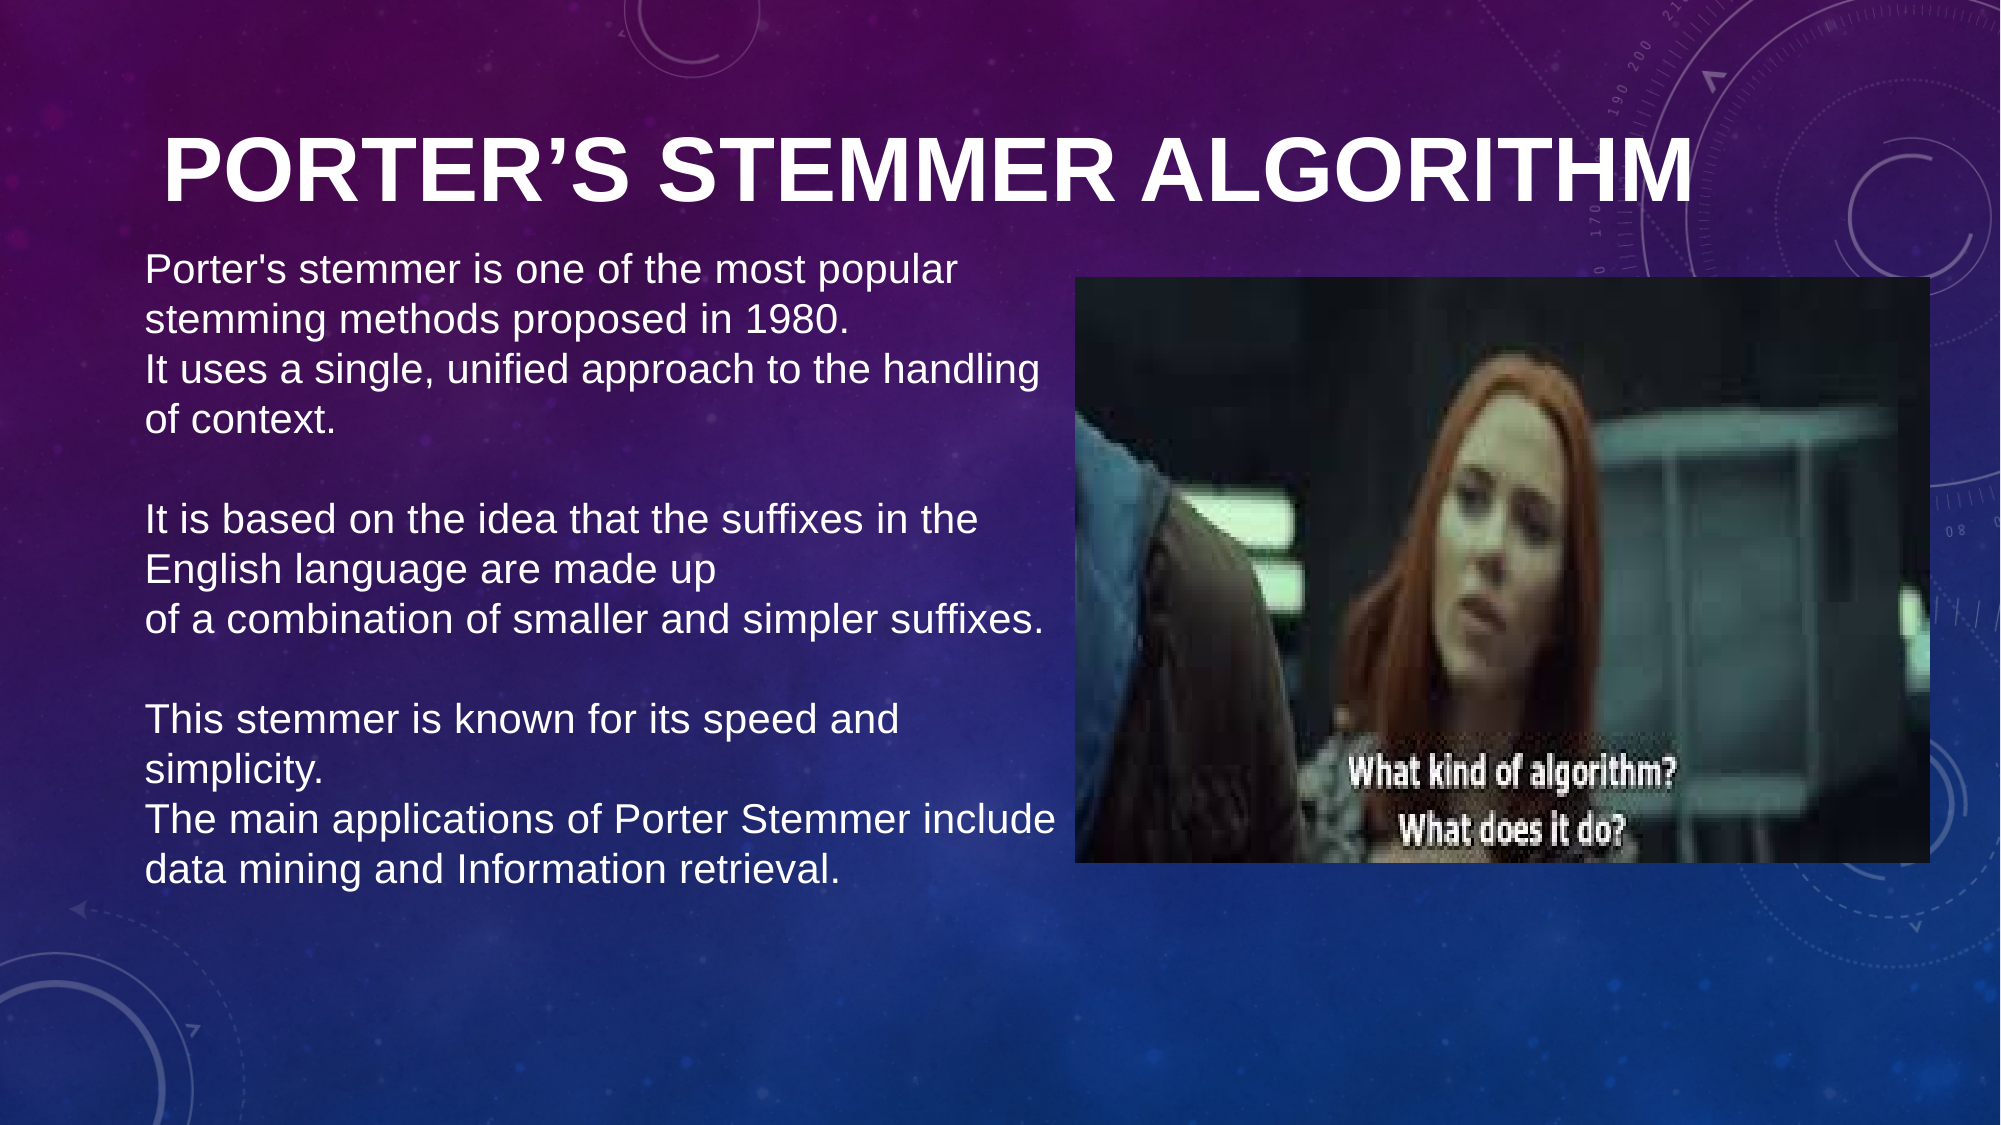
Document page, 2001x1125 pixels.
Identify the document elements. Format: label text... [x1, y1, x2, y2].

title Porter’s Stemmer algorithm [112, 99, 1775, 339]
text_box Porter's stemmer is one of the most popular stemming methods proposed in 1980. It uses a single, unified approach to the handling of context. It is based on the idea that the suffixes in the English language are made up of a combination of smaller and simpler suffixes. This stemmer is known for its speed and simplicity. The main applications of Porter Stemmer include data mining and Information retrieval. [129, 234, 1076, 900]
picture [0, 0, 2001, 1125]
